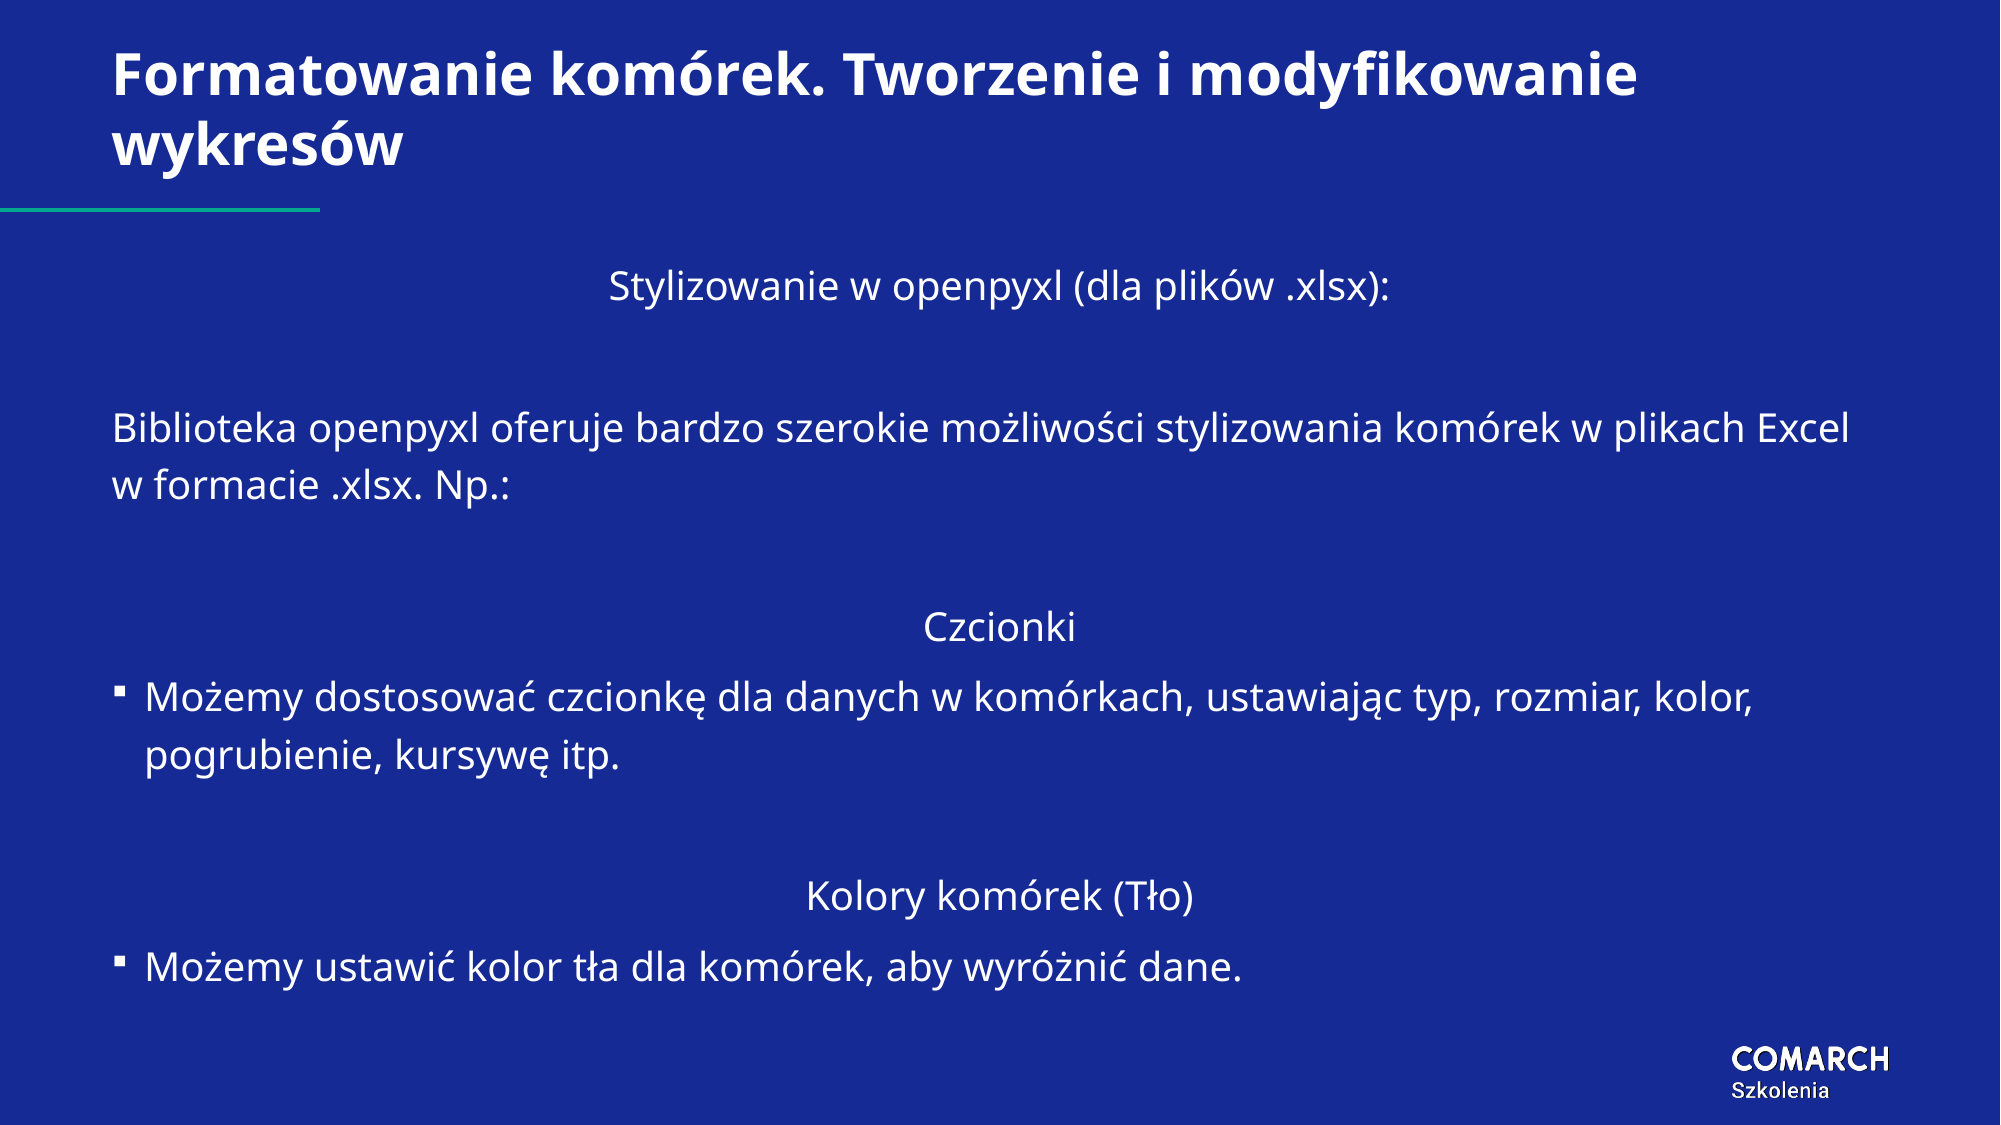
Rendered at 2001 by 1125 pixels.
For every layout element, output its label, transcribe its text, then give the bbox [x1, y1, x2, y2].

list Stylizowanie w openpyxl (dla plików .xlsx): Biblioteka openpyxl oferuje bardzo szerokie możliwości stylizowania komórek w plikach Excel w formacie .xlsx. Np.: Czcionki Możemy dostosować czcionkę dla danych w komórkach, ustawiając typ, rozmiar, kolor, pogrubienie, kursywę itp. Kolory komórek (Tło) Możemy ustawić kolor tła dla komórek, aby wyróżnić dane. [111, 243, 1889, 1000]
picture [1732, 1046, 1889, 1098]
title Formatowanie komórek. Tworzenie i modyfikowanie wykresów [111, 0, 1889, 185]
